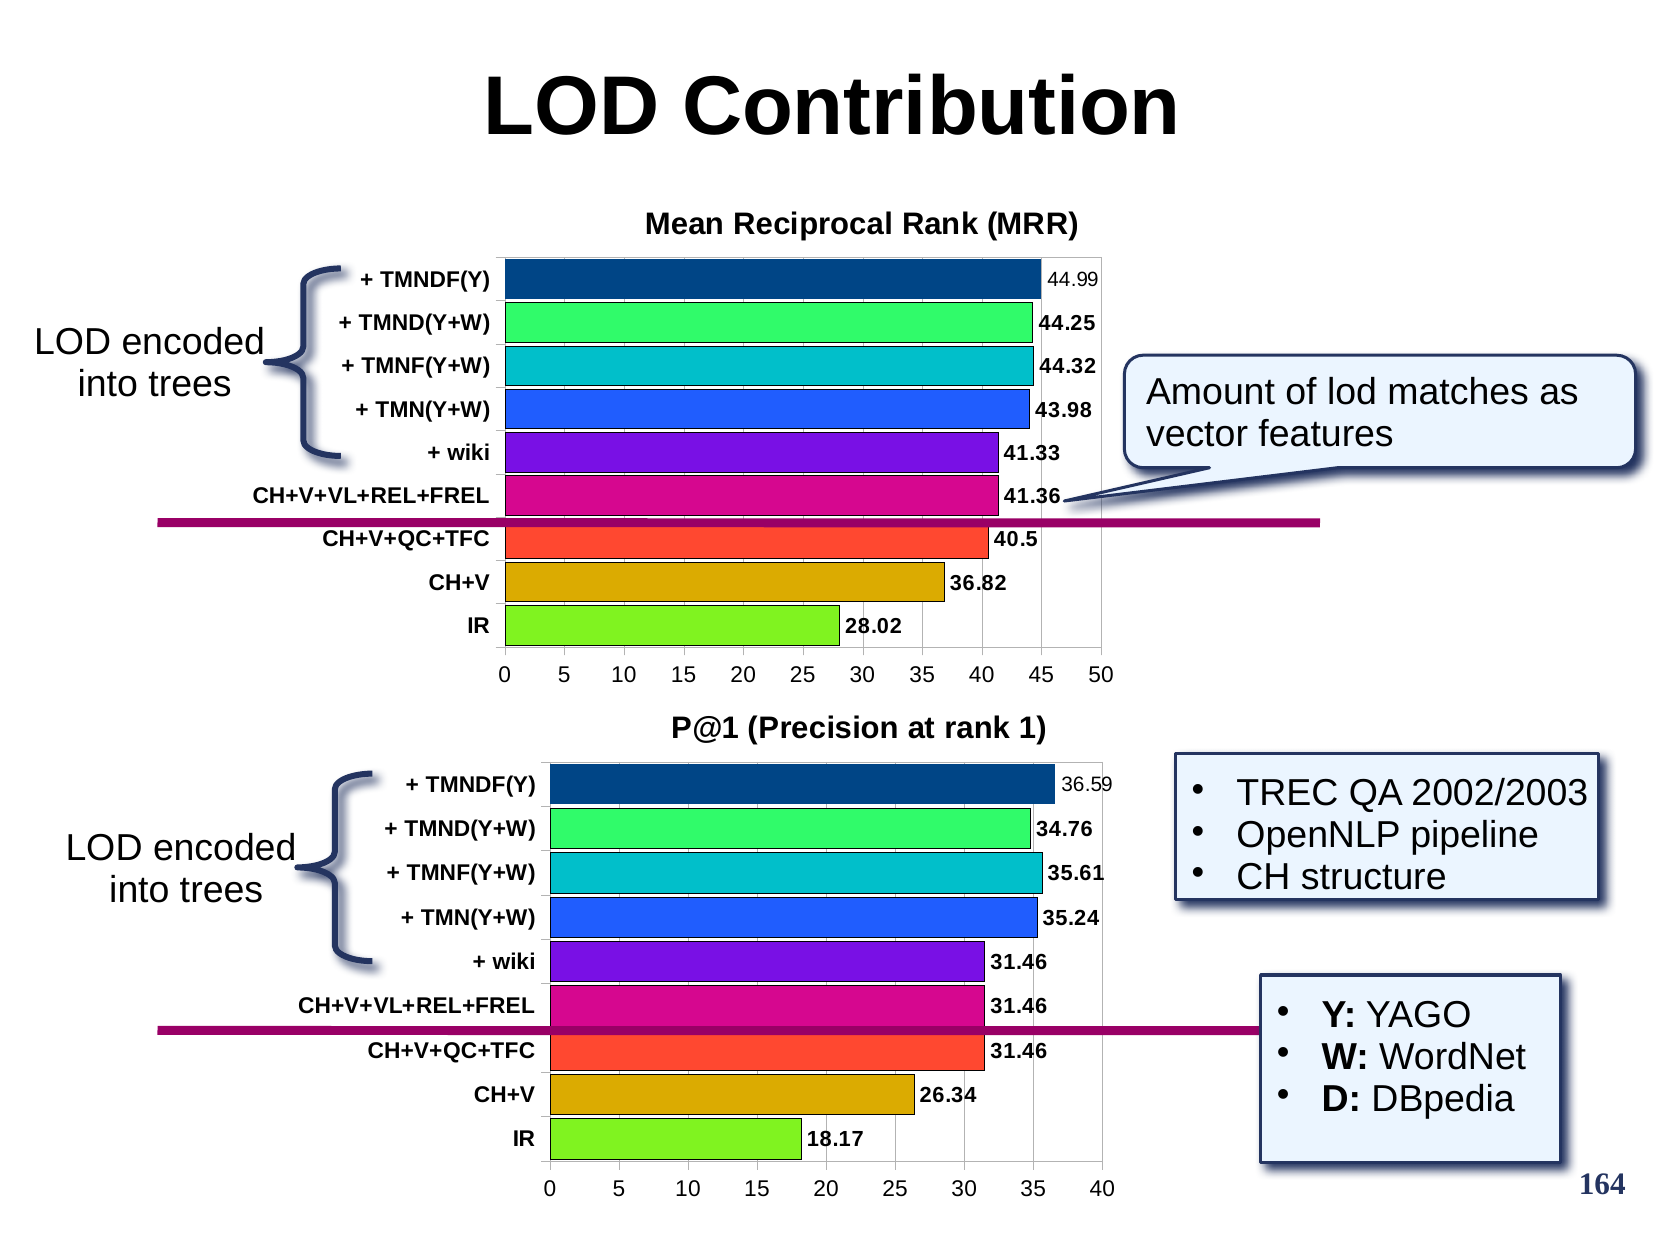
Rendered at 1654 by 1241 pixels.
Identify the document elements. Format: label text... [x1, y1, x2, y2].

text_box Y: YAGO W: WordNet D: DBpedia [1260, 975, 1561, 1163]
slide_number 164 [1494, 1167, 1627, 1200]
text_box LOD encoded into trees [19, 311, 201, 369]
title LOD Contribution [88, 51, 1577, 155]
text_box Amount of lod matches as vector features [1157, 355, 1636, 490]
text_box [253, 653, 1153, 1241]
text_box LOD encoded into trees [50, 816, 248, 874]
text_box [206, 149, 1153, 729]
text_box TREC QA 2002/2003 OpenNLP pipeline CH structure [1175, 753, 1599, 900]
